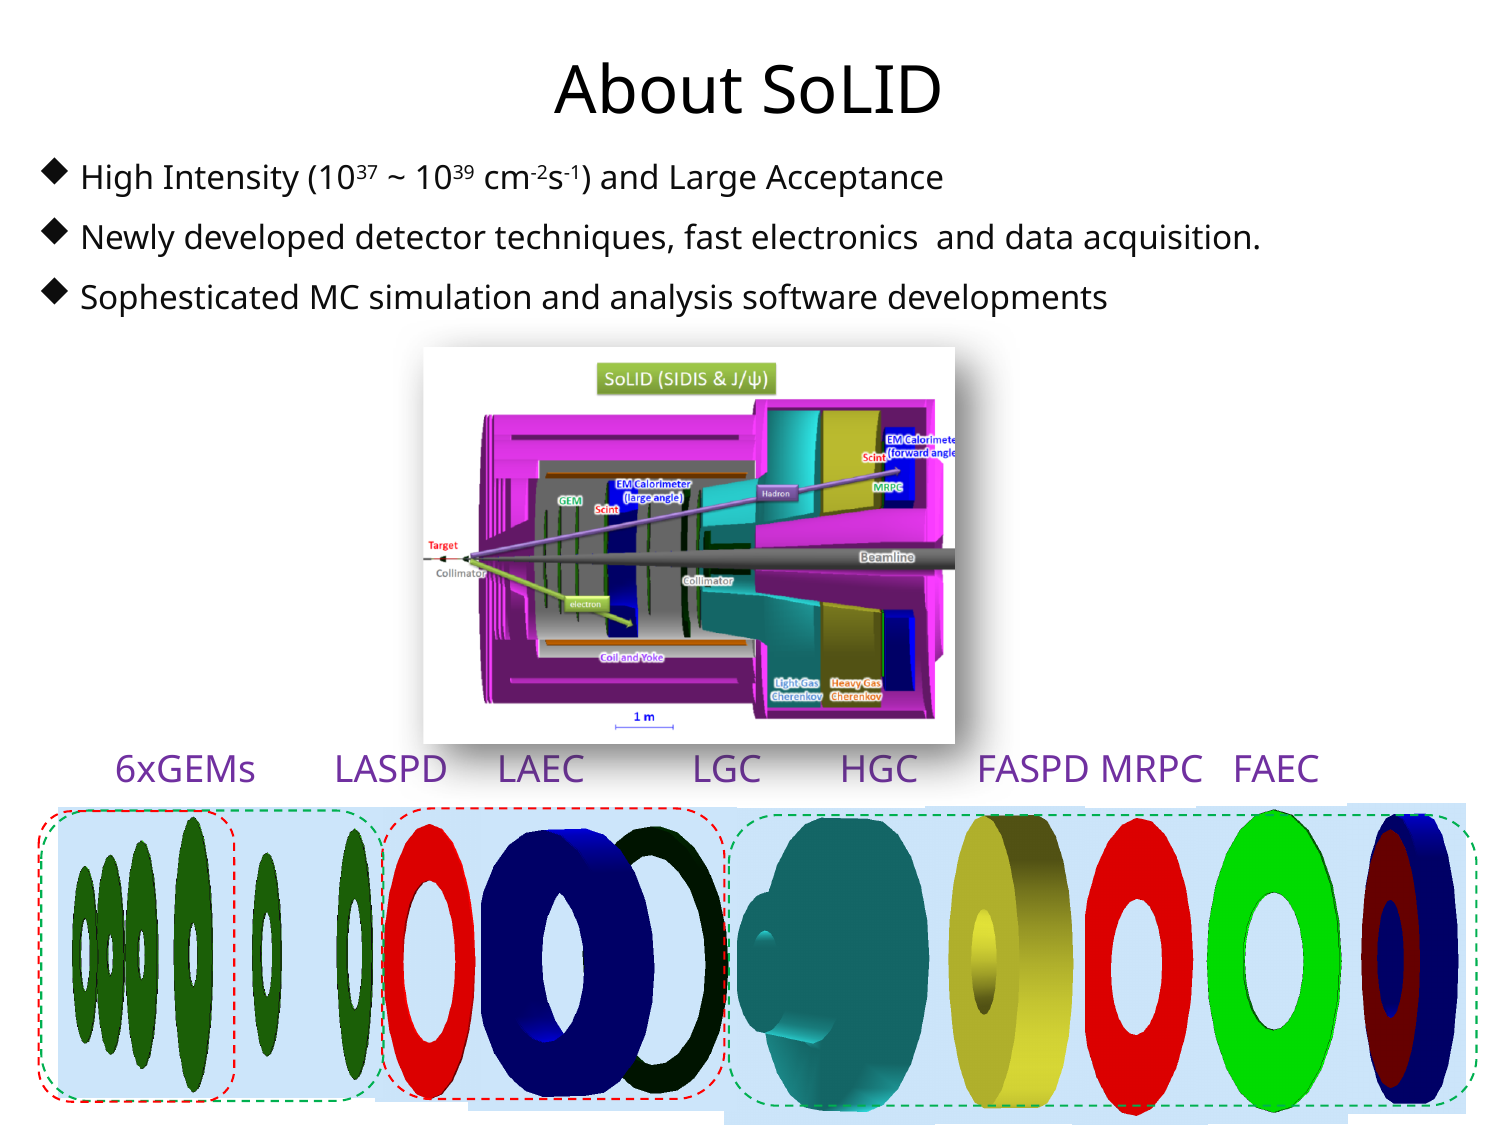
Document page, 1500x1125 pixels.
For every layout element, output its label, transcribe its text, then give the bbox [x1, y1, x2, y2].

text_box About SoLID [74, 45, 1425, 129]
picture [58, 802, 1466, 1125]
text_box [1470, 835, 1479, 1082]
picture [423, 347, 956, 744]
text_box 6xGEMs LASPD LAEC LGC HGC FASPD MRPC FAEC [100, 738, 1500, 798]
text_box [36, 814, 53, 1099]
text_box High Intensity (1037 ~ 1039 cm-2s-1) and Large Acceptance Newly developed detector techniques, fast electronics and data acquisition. Sophesticated MC simulation and analysis software developments [23, 128, 1477, 324]
